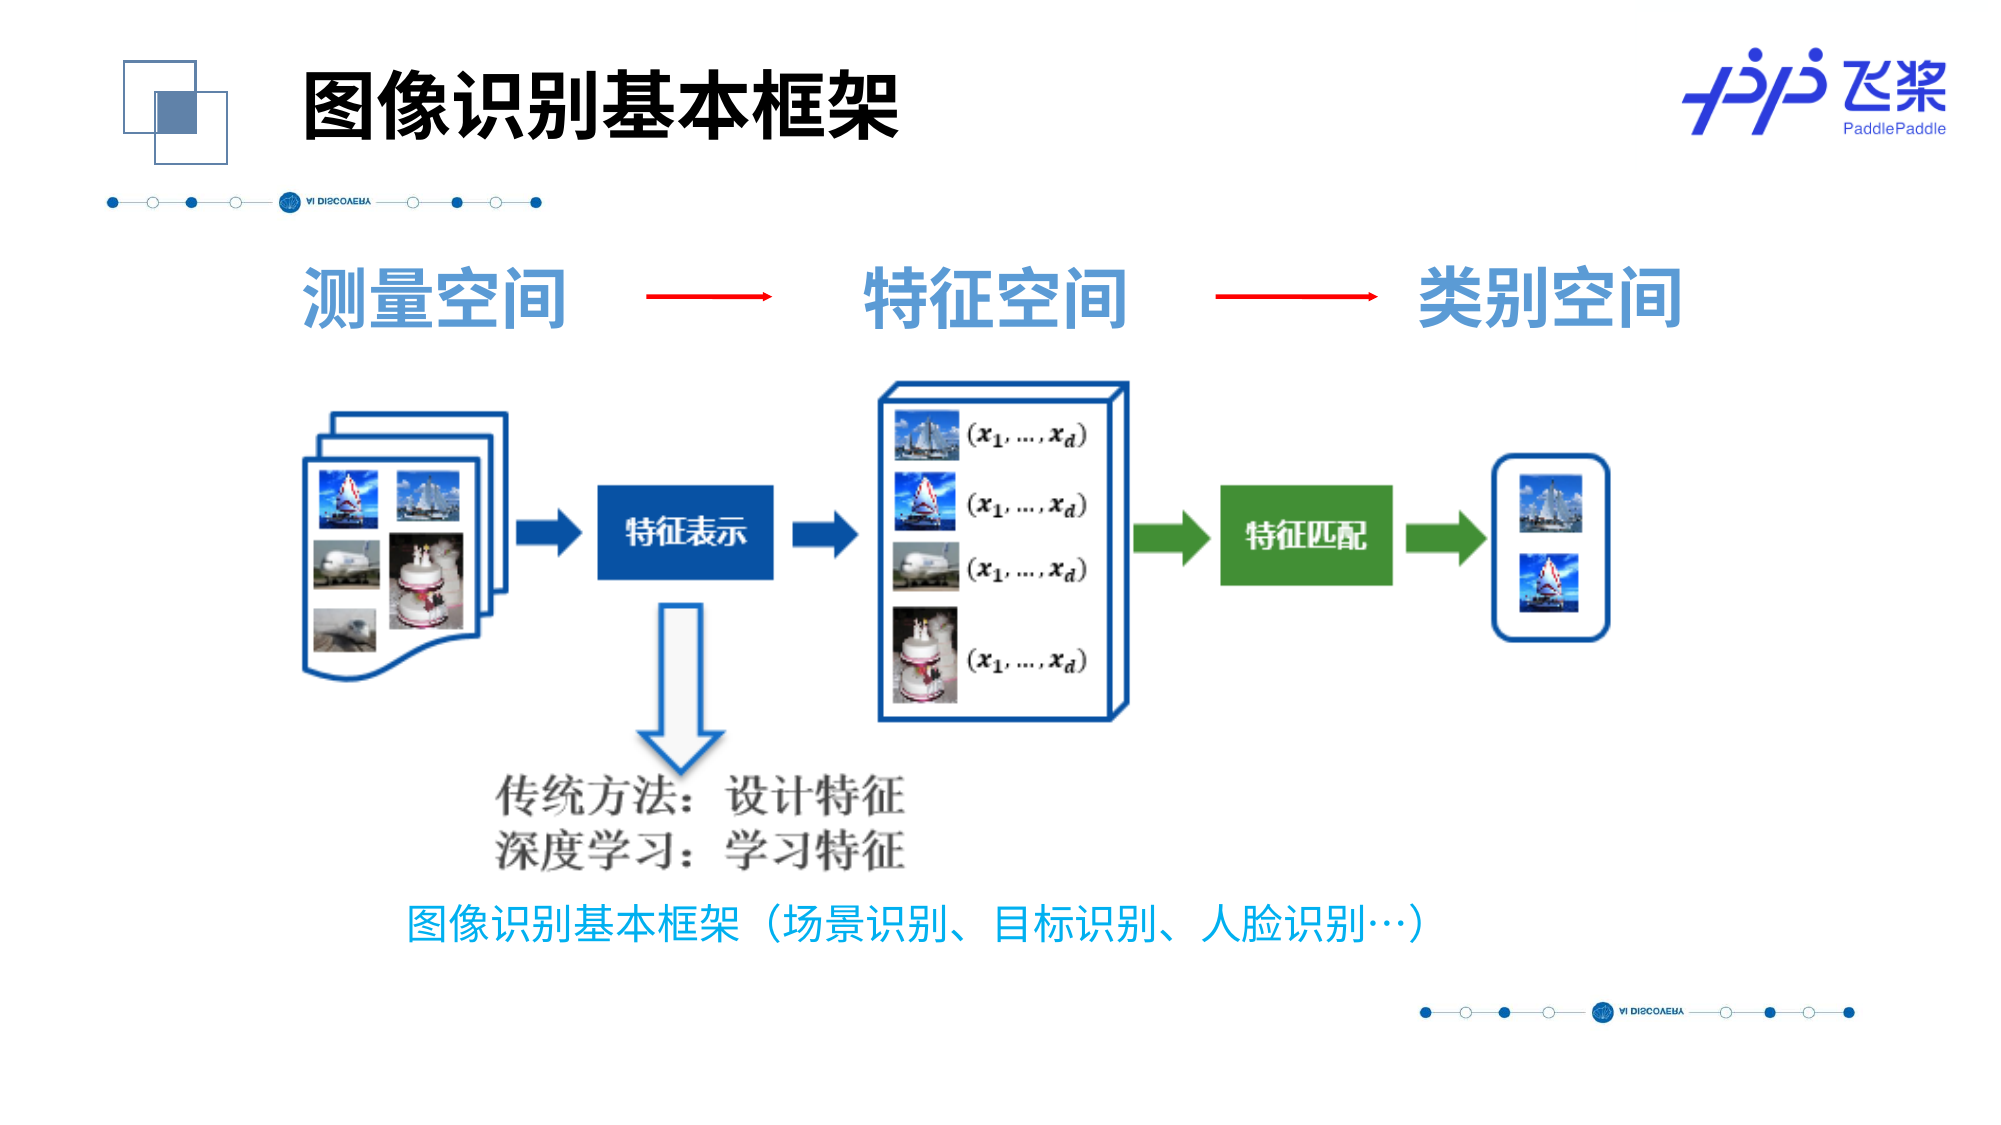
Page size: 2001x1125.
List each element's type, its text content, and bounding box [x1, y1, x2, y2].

text_box 图像识别基本框架 [286, 51, 929, 156]
text_box [1215, 292, 1378, 301]
picture [1408, 990, 1863, 1039]
text_box 图像识别基本框架（场景识别、目标识别、人脸识别…） [391, 899, 1466, 955]
text_box [646, 292, 773, 301]
text_box 特征空间 [847, 249, 1163, 344]
text_box 测量空间 [286, 249, 631, 344]
picture [1635, 0, 1988, 173]
picture [95, 180, 550, 229]
picture [261, 370, 1664, 899]
text_box 类别空间 [1402, 248, 1733, 344]
